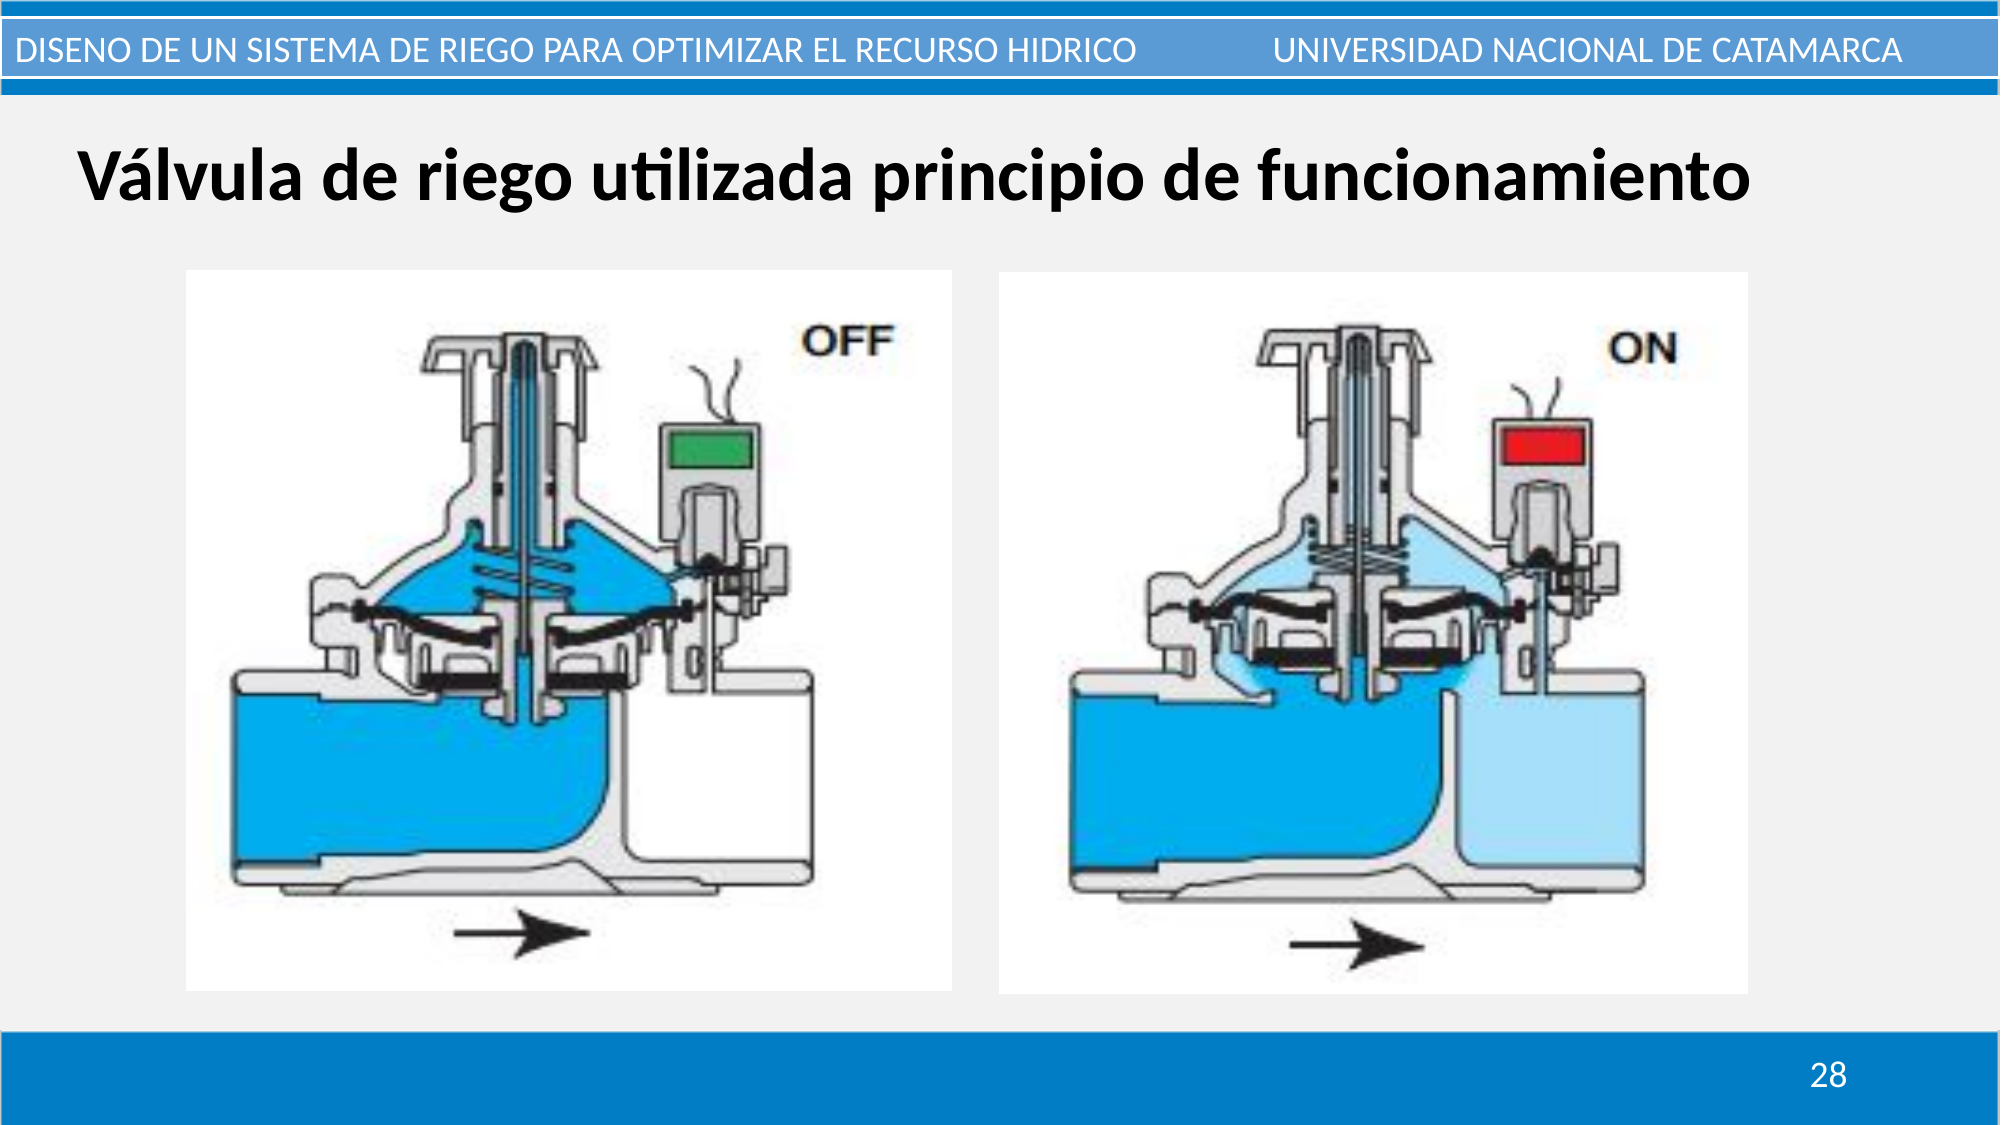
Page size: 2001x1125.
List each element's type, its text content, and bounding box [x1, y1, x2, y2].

picture [0, 0, 2000, 95]
picture [0, 1030, 2000, 1125]
text_box Válvula de riego utilizada principio de funcionamiento [62, 117, 1769, 223]
picture [999, 272, 1748, 994]
picture [186, 270, 952, 991]
